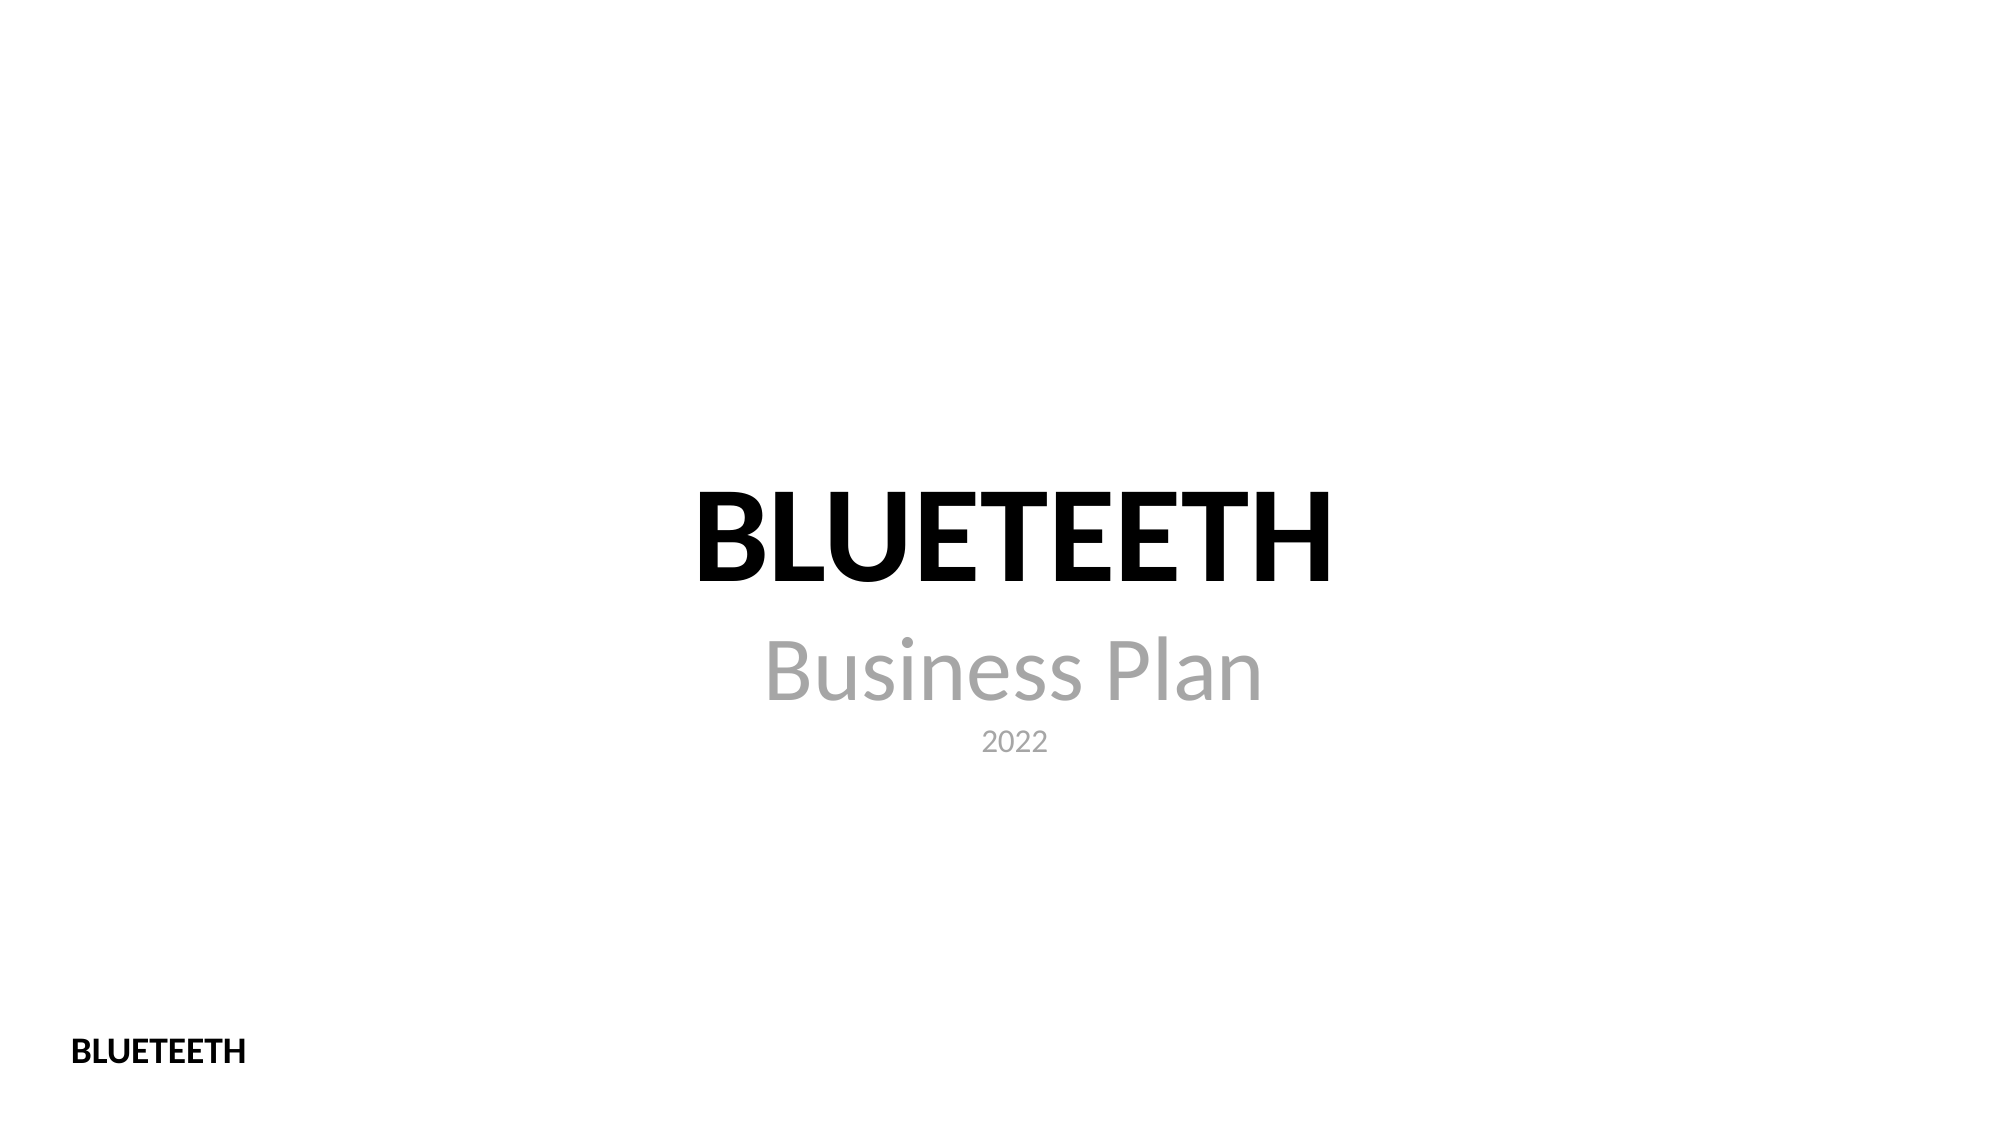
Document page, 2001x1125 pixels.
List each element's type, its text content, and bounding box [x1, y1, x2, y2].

text_box BLUETEETH Business Plan 2022 [626, 436, 1404, 767]
text_box BLUETEETH [55, 1018, 262, 1078]
